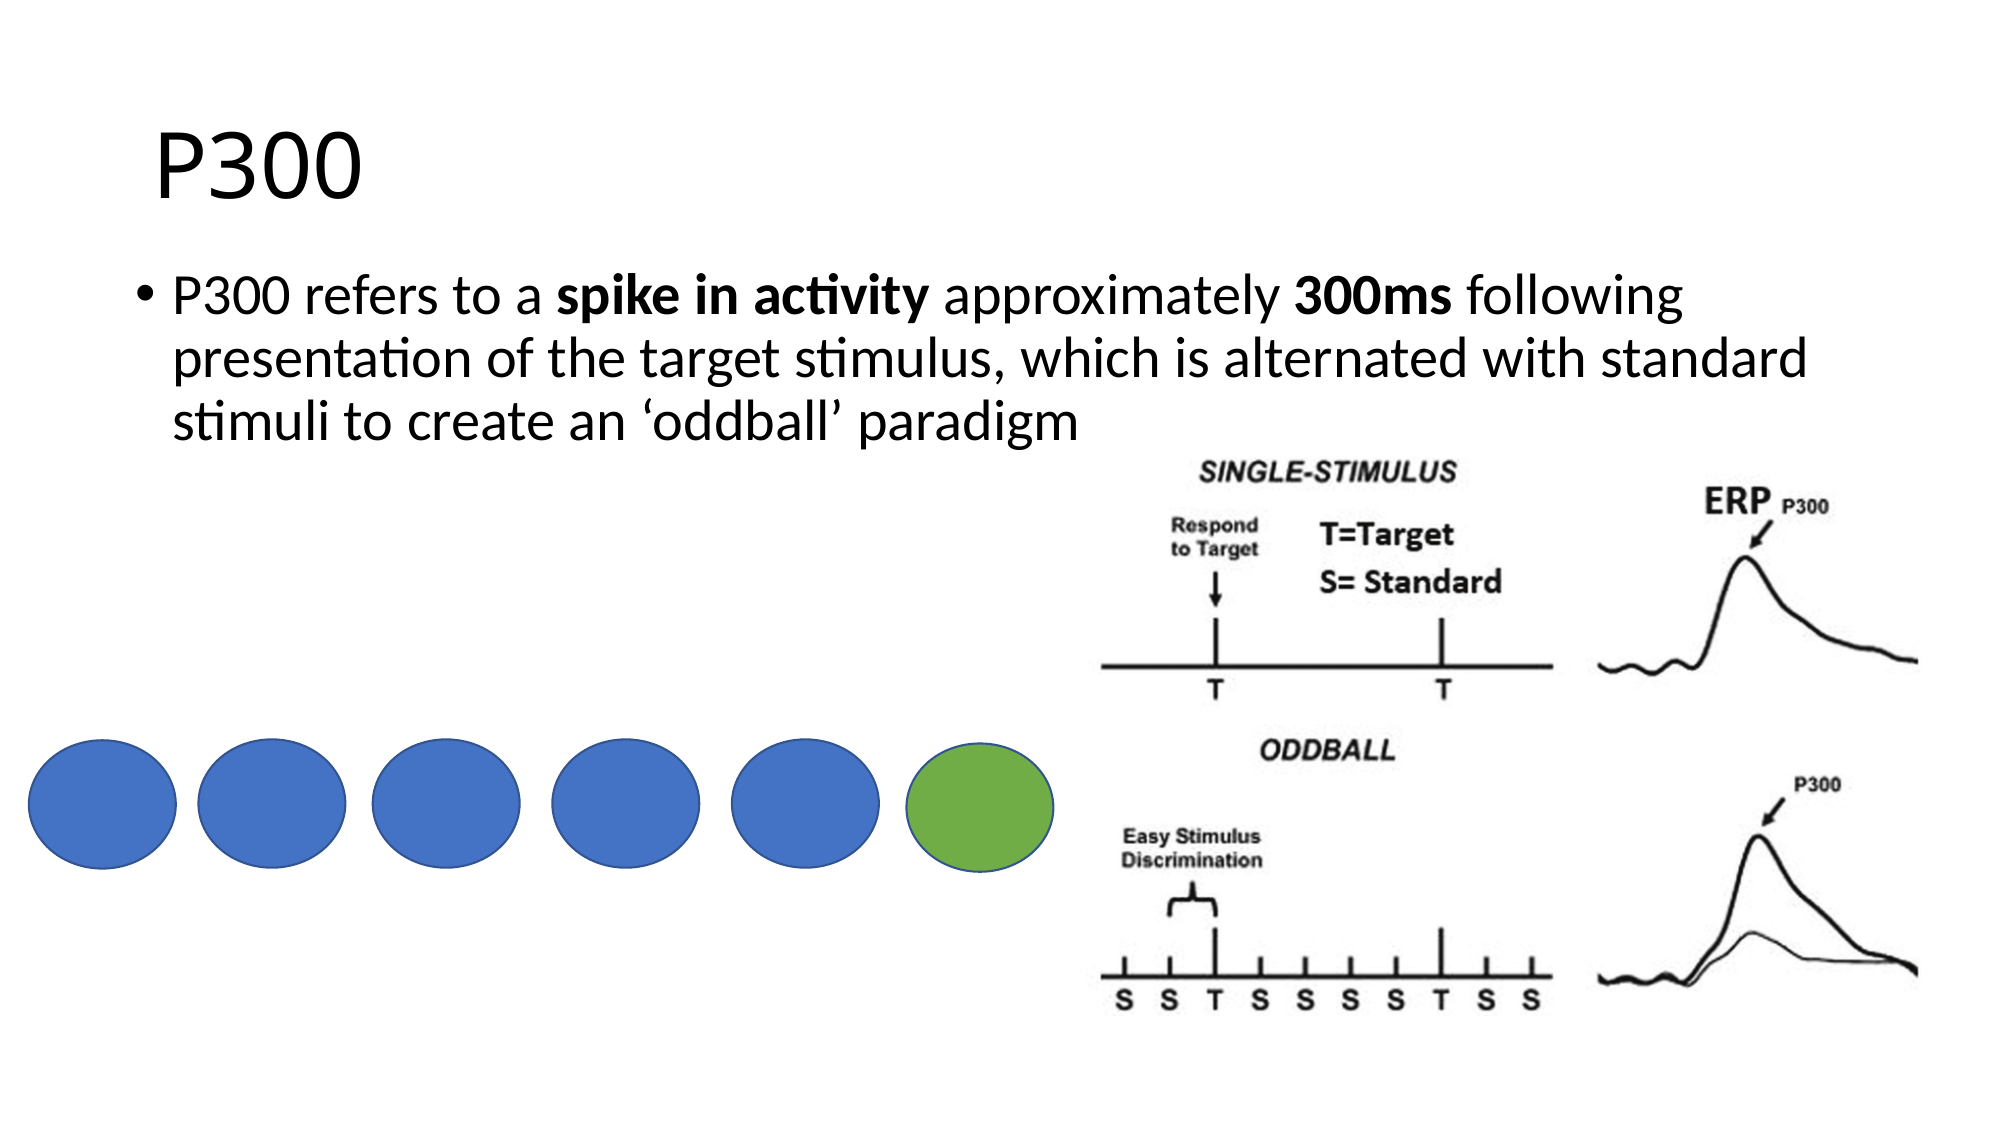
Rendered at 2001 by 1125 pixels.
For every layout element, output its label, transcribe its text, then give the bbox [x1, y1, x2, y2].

text_box [730, 738, 880, 869]
picture [1053, 450, 1922, 1016]
text_box [27, 739, 177, 870]
text_box [551, 738, 701, 869]
text_box [905, 742, 1053, 873]
text_box [197, 738, 347, 869]
title P300 [137, 59, 1863, 278]
list P300 refers to a spike in activity approximately 300ms following presentation of the target stimulus, which is alternated with standard stimuli to create an ‘oddball’ paradigm [119, 256, 1845, 971]
text_box [371, 738, 521, 869]
